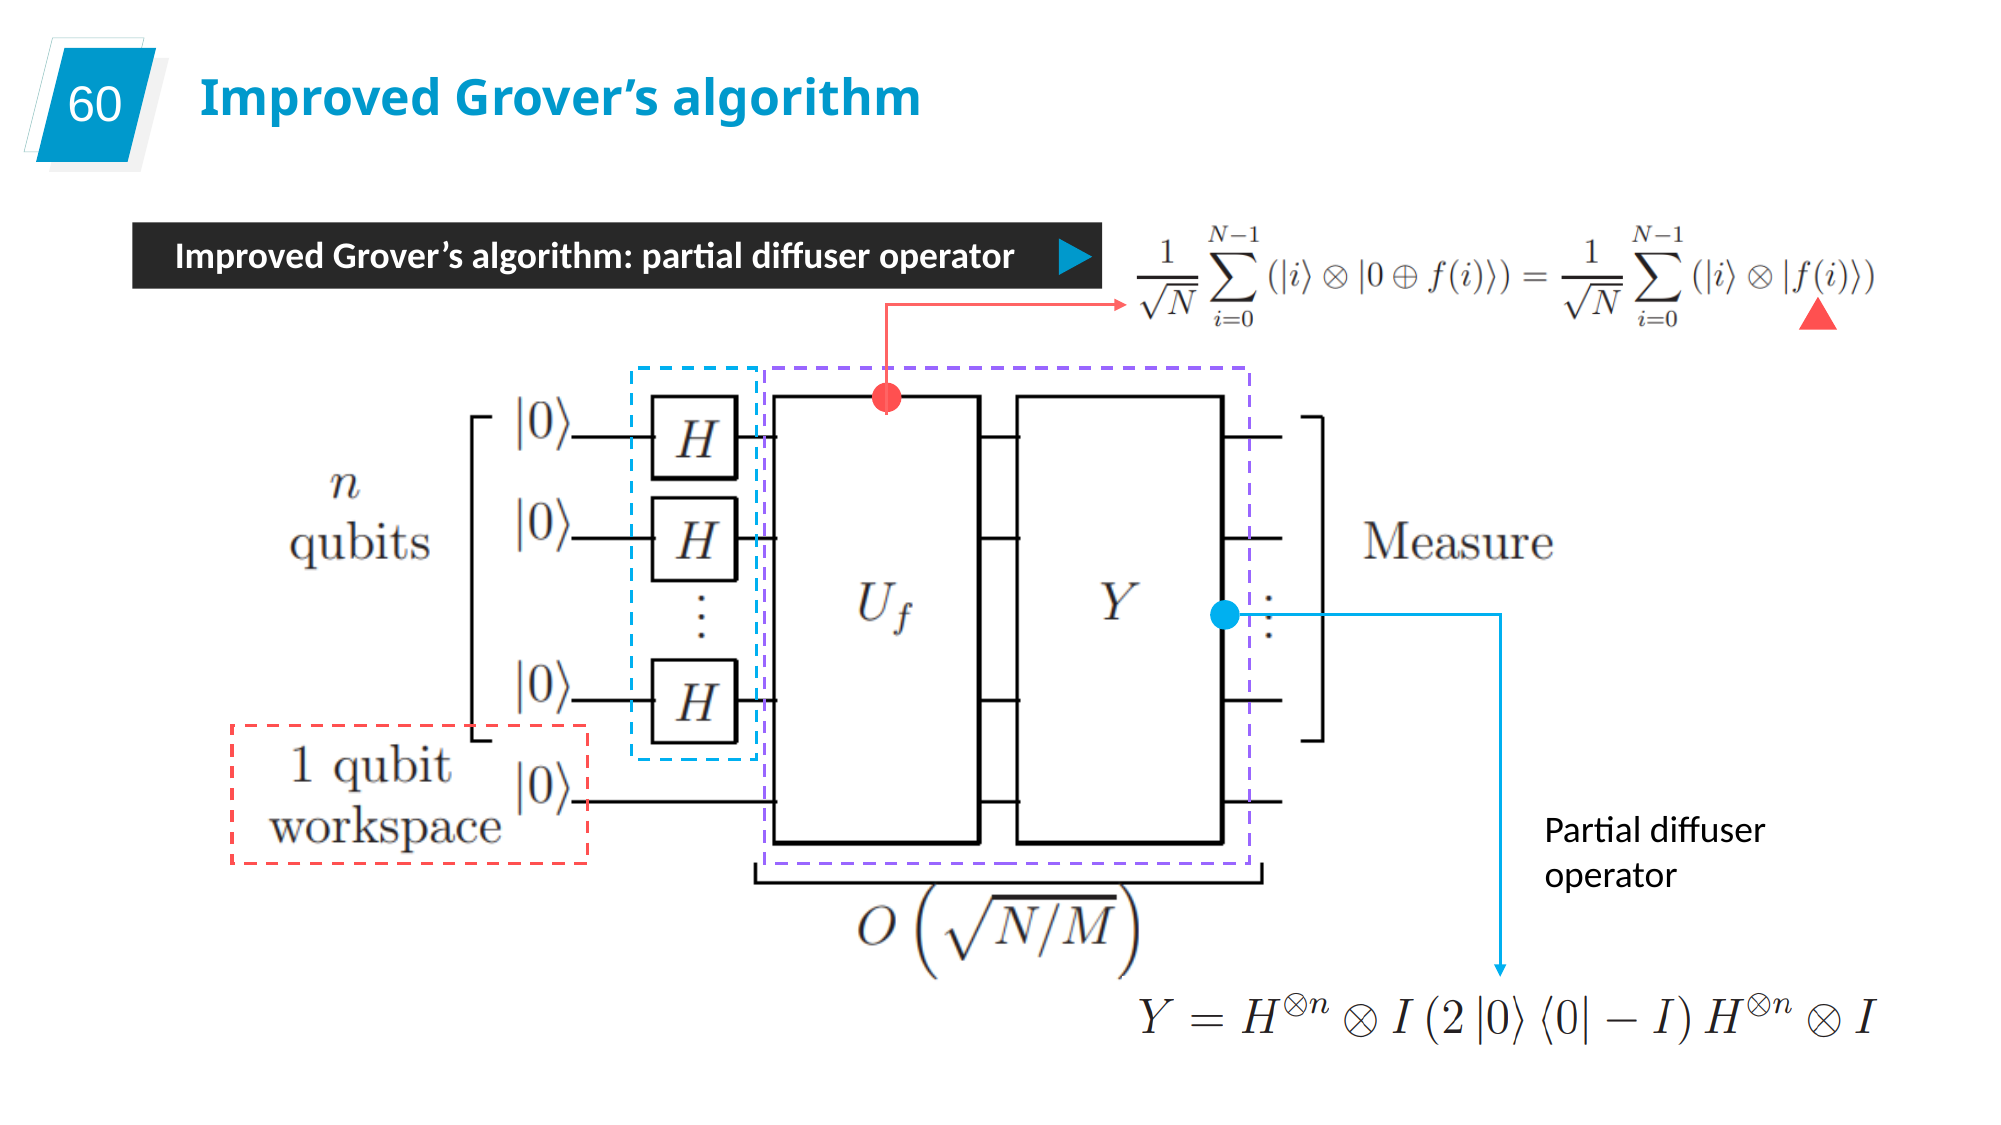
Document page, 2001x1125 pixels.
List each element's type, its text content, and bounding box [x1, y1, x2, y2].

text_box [132, 222, 197, 304]
text_box Improved Grover’s algorithm [185, 58, 1017, 133]
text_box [197, 209, 1921, 1045]
